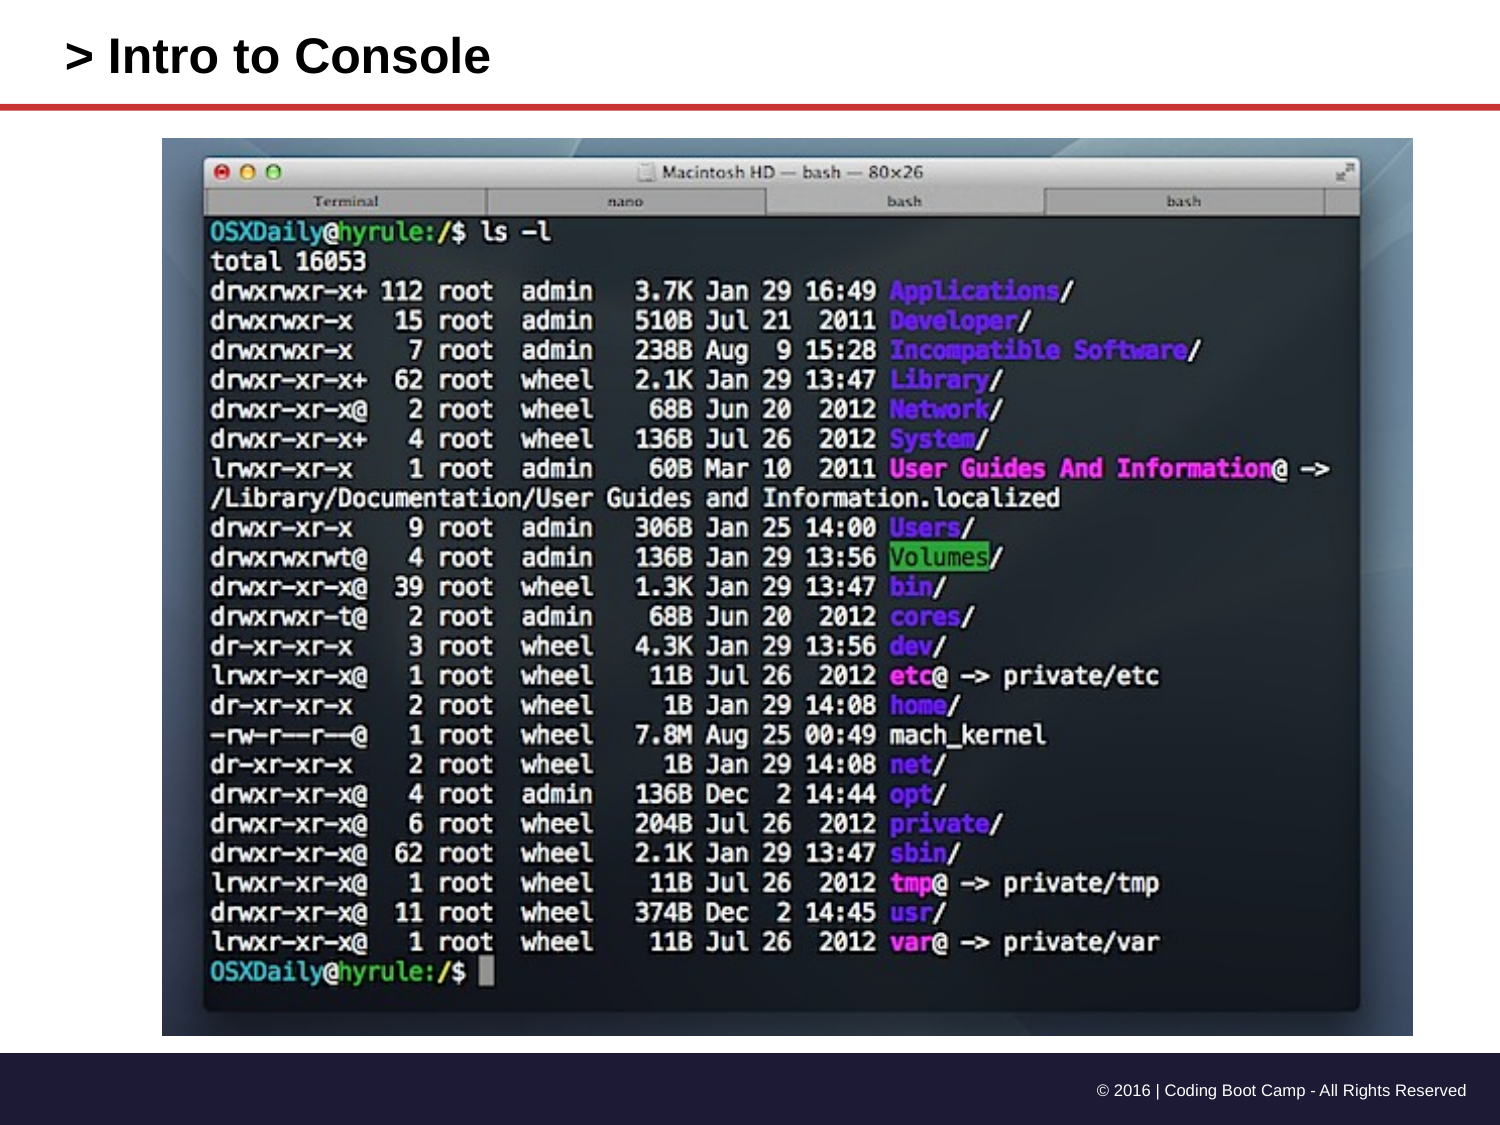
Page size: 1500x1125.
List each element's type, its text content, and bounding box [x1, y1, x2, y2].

picture [162, 138, 1413, 1037]
text_box > Intro to Console [49, 16, 913, 91]
